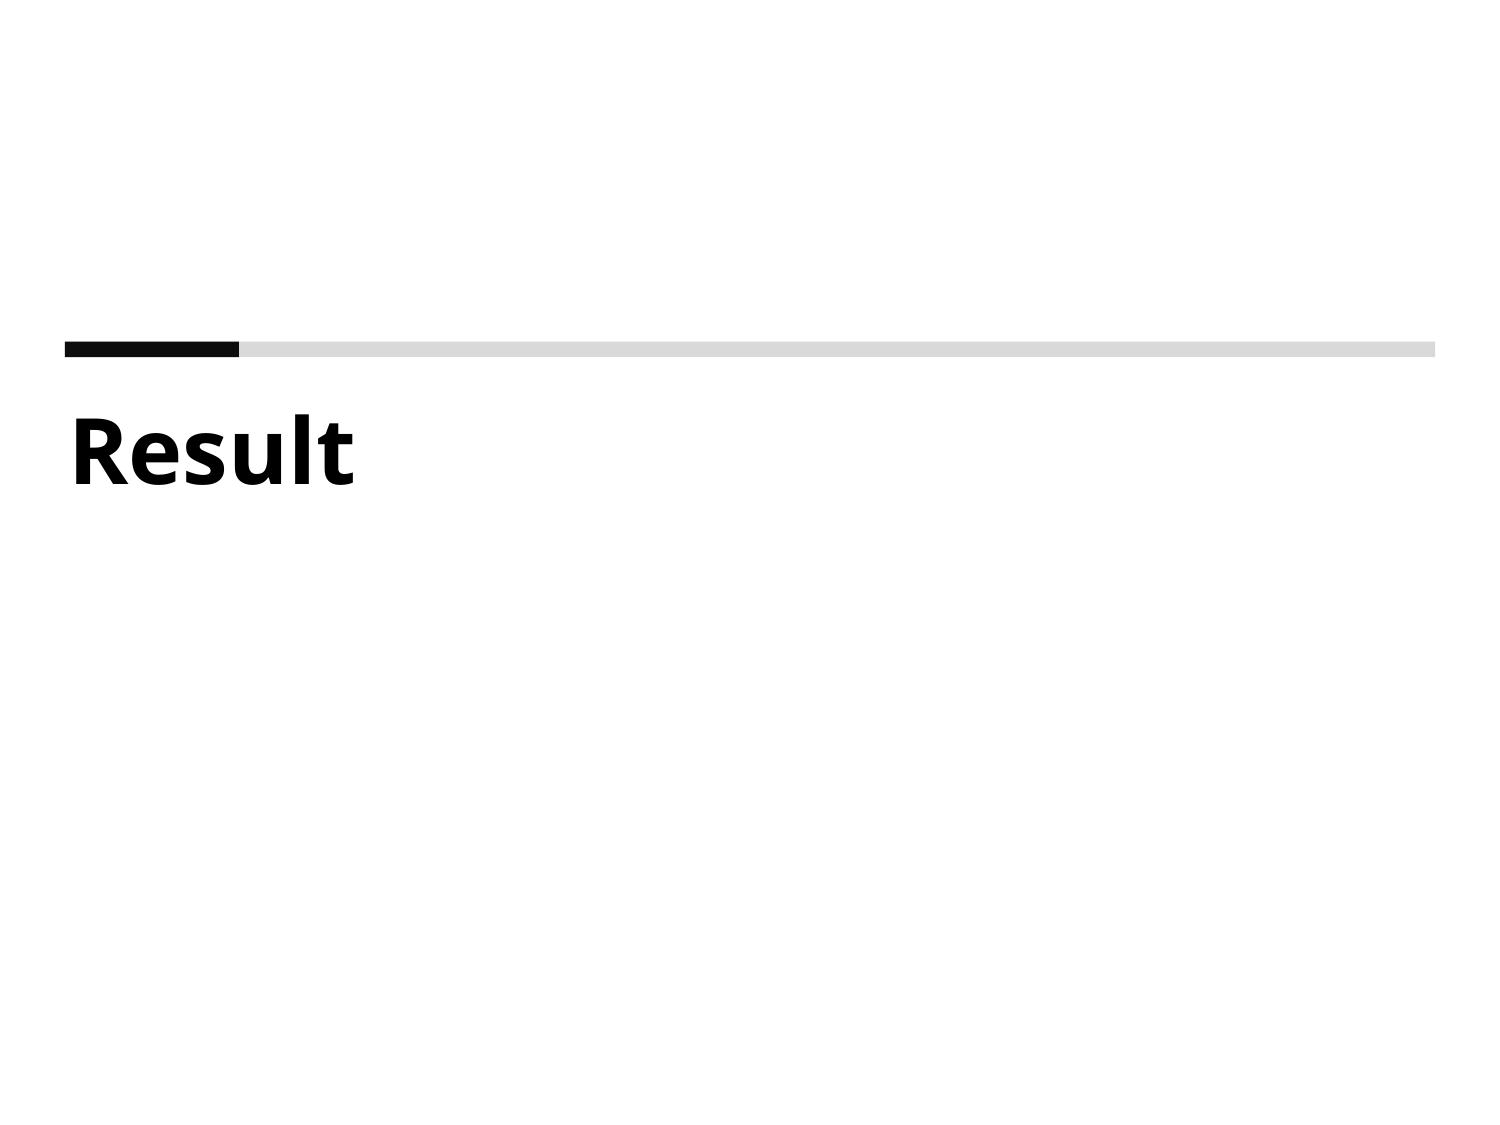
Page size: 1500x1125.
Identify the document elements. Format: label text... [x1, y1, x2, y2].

title Result [52, 385, 1483, 670]
text_box [241, 340, 1437, 359]
text_box [63, 340, 241, 359]
